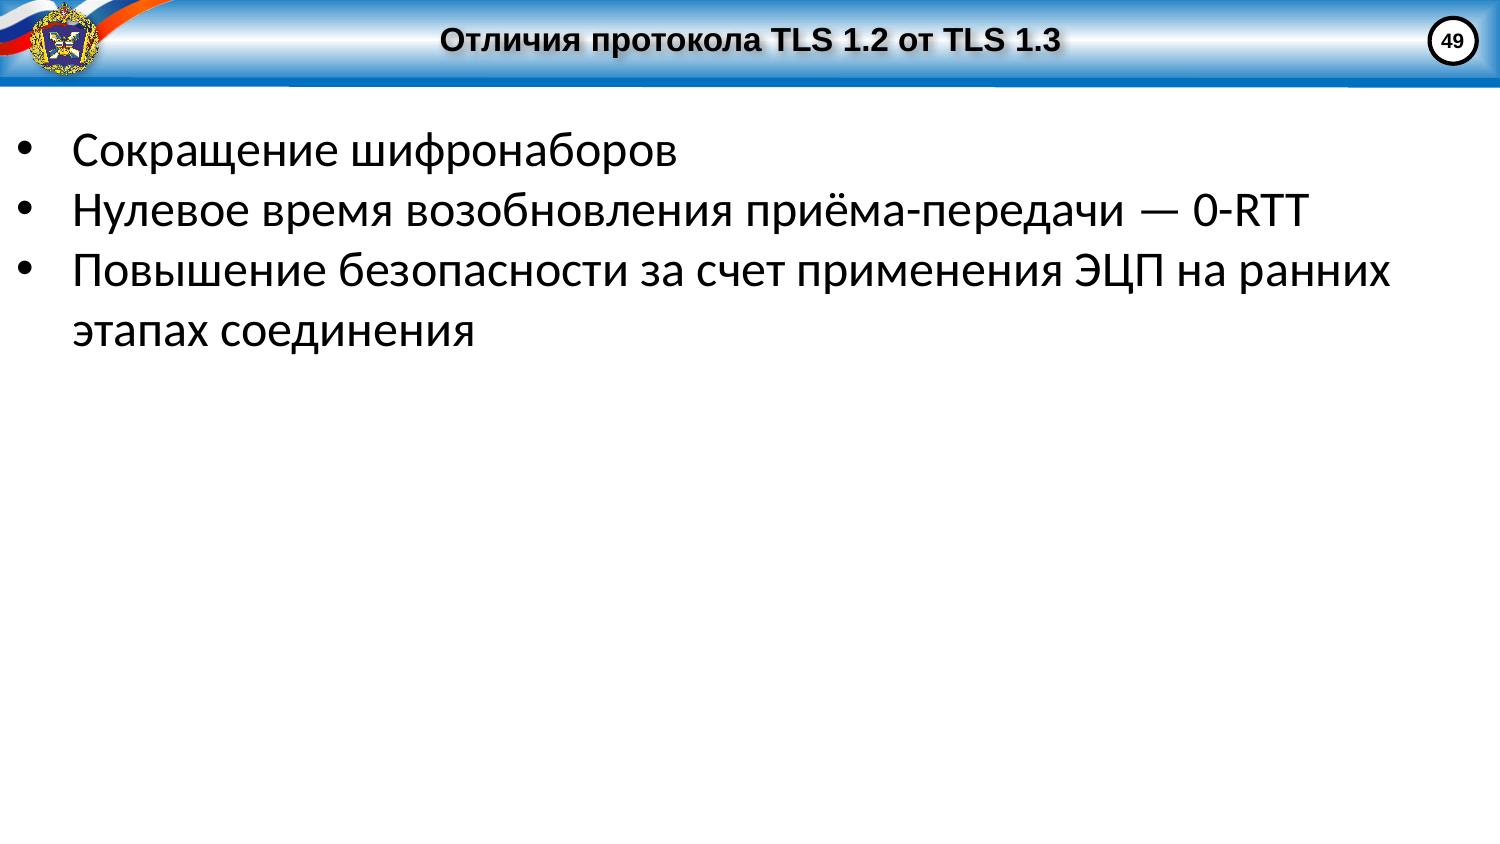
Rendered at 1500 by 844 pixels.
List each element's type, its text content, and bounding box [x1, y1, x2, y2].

slide_number 49 [1423, 12, 1483, 68]
title Отличия протокола TLS 1.2 от TLS 1.3 [1, 0, 1500, 86]
text_box Сокращение шифронаборов Нулевое время возобновления приёма-передачи — 0-RTT Повышение безопасности за счет применения ЭЦП на ранних этапах соединения [1, 109, 1500, 435]
